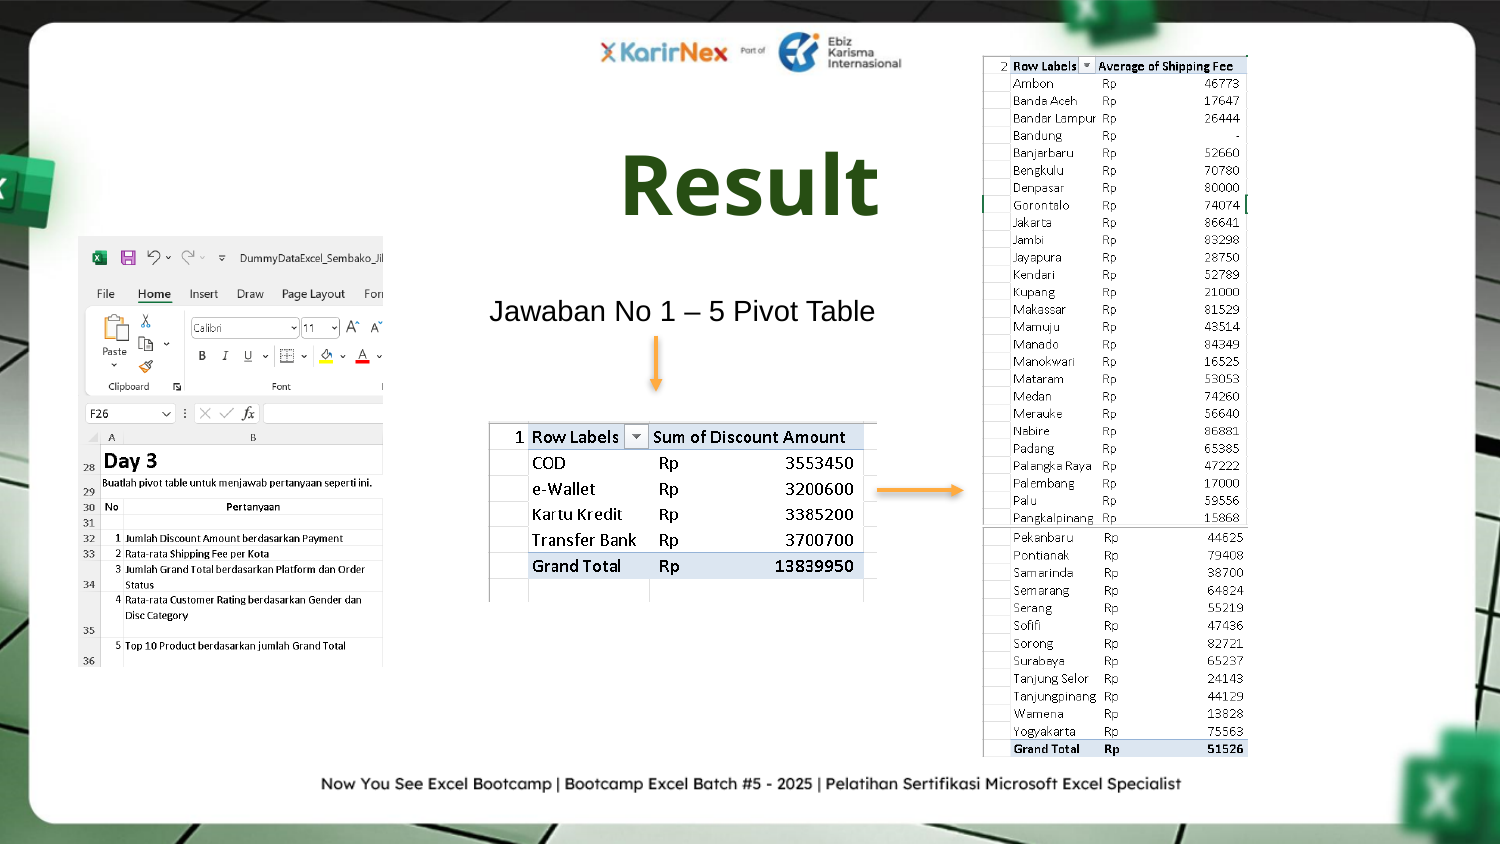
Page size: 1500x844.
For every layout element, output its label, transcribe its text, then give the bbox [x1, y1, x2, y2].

picture [0, 0, 1500, 844]
text_box Result [488, 117, 977, 248]
text_box Jawaban No 1 – 5 Pivot Table [460, 285, 906, 335]
